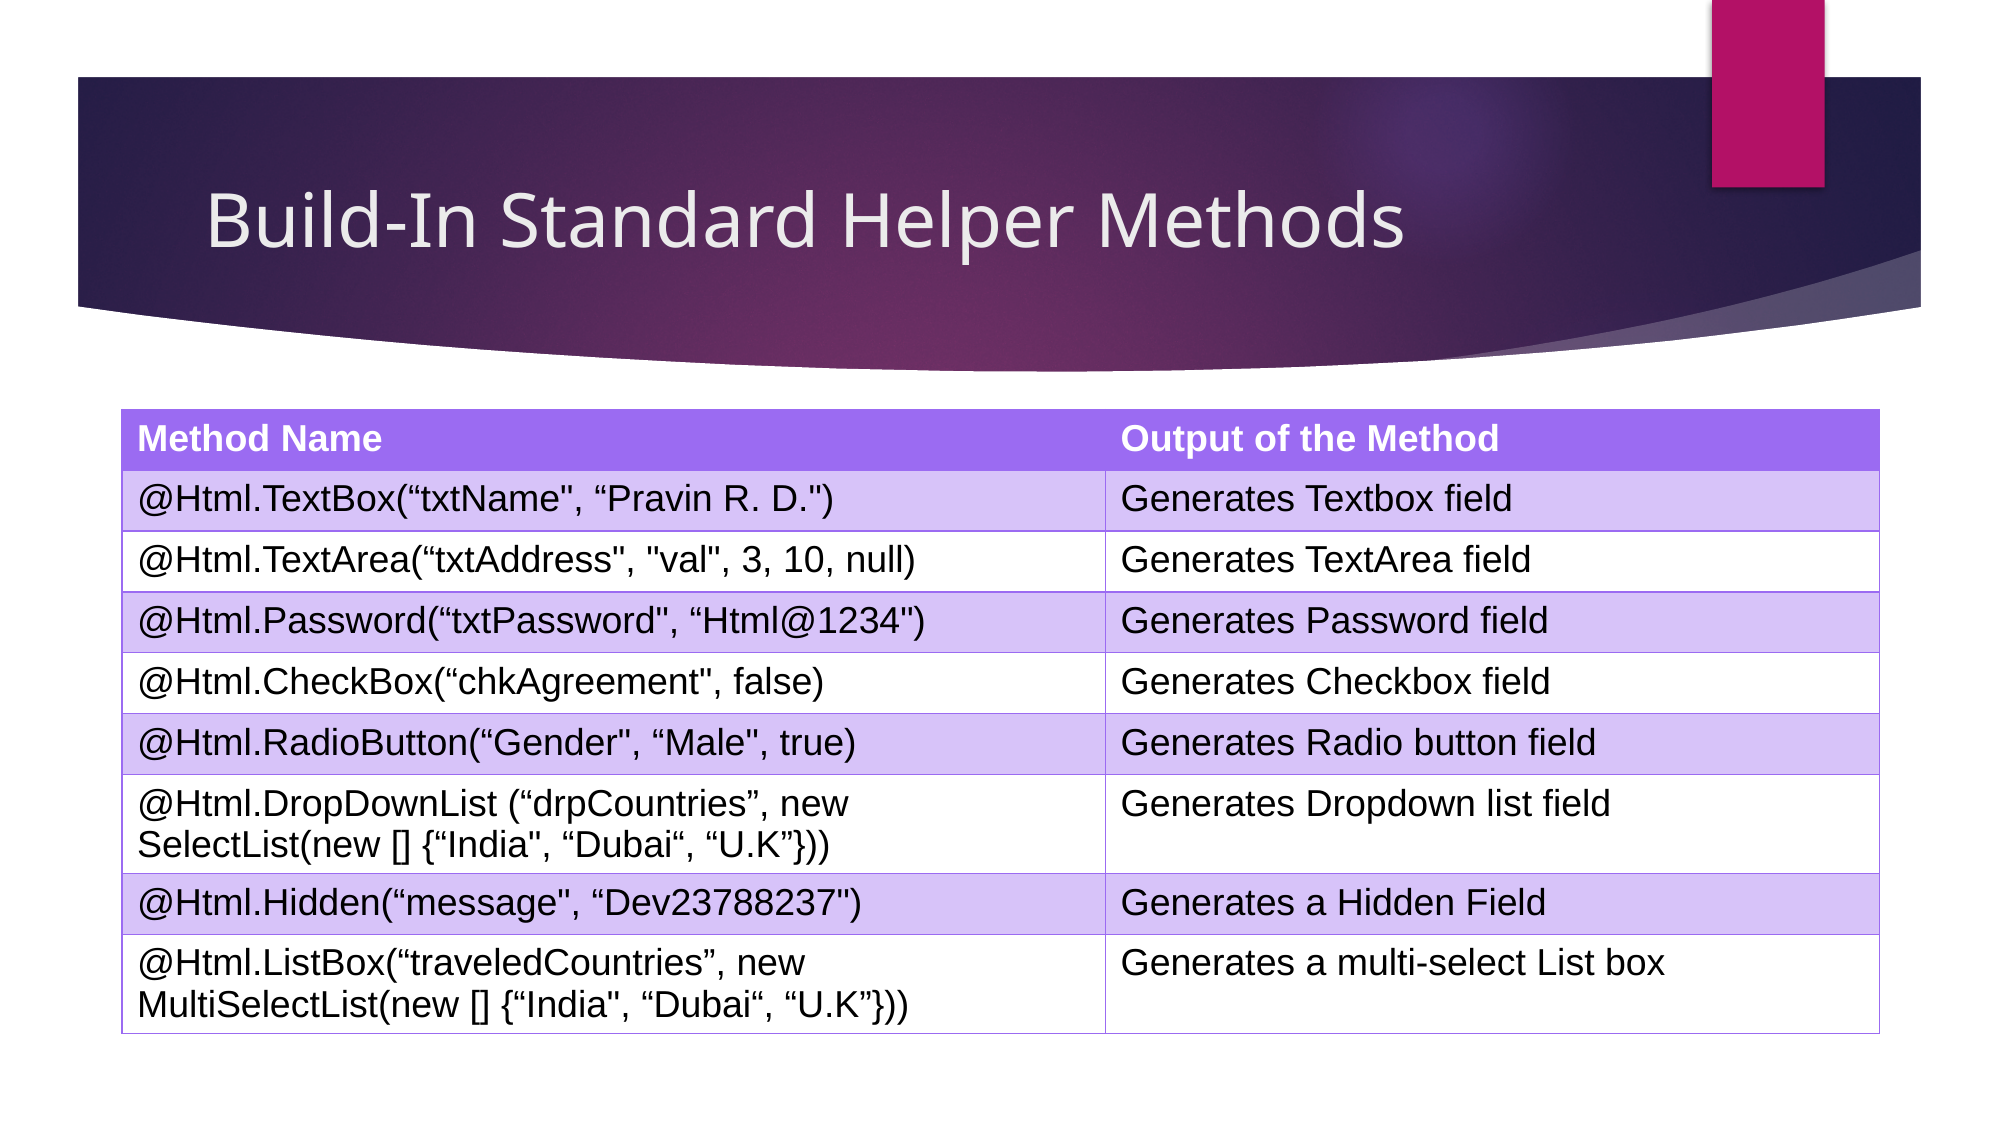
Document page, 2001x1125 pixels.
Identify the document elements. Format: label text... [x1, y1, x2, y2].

table_cell @Html.Password(“txtPassword", “Html@1234") [123, 593, 1105, 652]
table_cell Generates Checkbox field [1106, 653, 1879, 713]
table_header Output of the Method [1106, 410, 1879, 470]
table_cell Generates Radio button field [1106, 714, 1879, 774]
table_cell Generates Password field [1106, 593, 1879, 652]
table_cell Generates a Hidden Field [1106, 874, 1879, 934]
table_cell Generates a multi-select List box [1106, 935, 1879, 1033]
picture [79, 78, 1920, 371]
table_cell Generates TextArea field [1106, 532, 1879, 591]
table_cell Generates Textbox field [1106, 471, 1879, 530]
table_cell @Html.CheckBox(“chkAgreement", false) [123, 653, 1105, 713]
table_cell @Html.TextBox(“txtName", “Pravin R. D.") [123, 471, 1105, 530]
table_cell @Html.TextArea(“txtAddress", "val", 3, 10, null) [123, 532, 1105, 591]
title Build-In Standard Helper Methods [189, 159, 1627, 276]
table_cell @Html.DropDownList (“drpCountries”, new SelectList(new [] {“India", “Dubai“, “U.K”})) [123, 775, 1105, 873]
table_header Method Name [123, 410, 1105, 470]
table_cell @Html.RadioButton(“Gender", “Male", true) [123, 714, 1105, 774]
table_cell @Html.ListBox(“traveledCountries”, new MultiSelectList(new [] {“India", “Dubai“, “U.K”})) [123, 935, 1105, 1033]
table_cell @Html.Hidden(“message", “Dev23788237") [123, 874, 1105, 934]
table_cell Generates Dropdown list field [1106, 775, 1879, 873]
